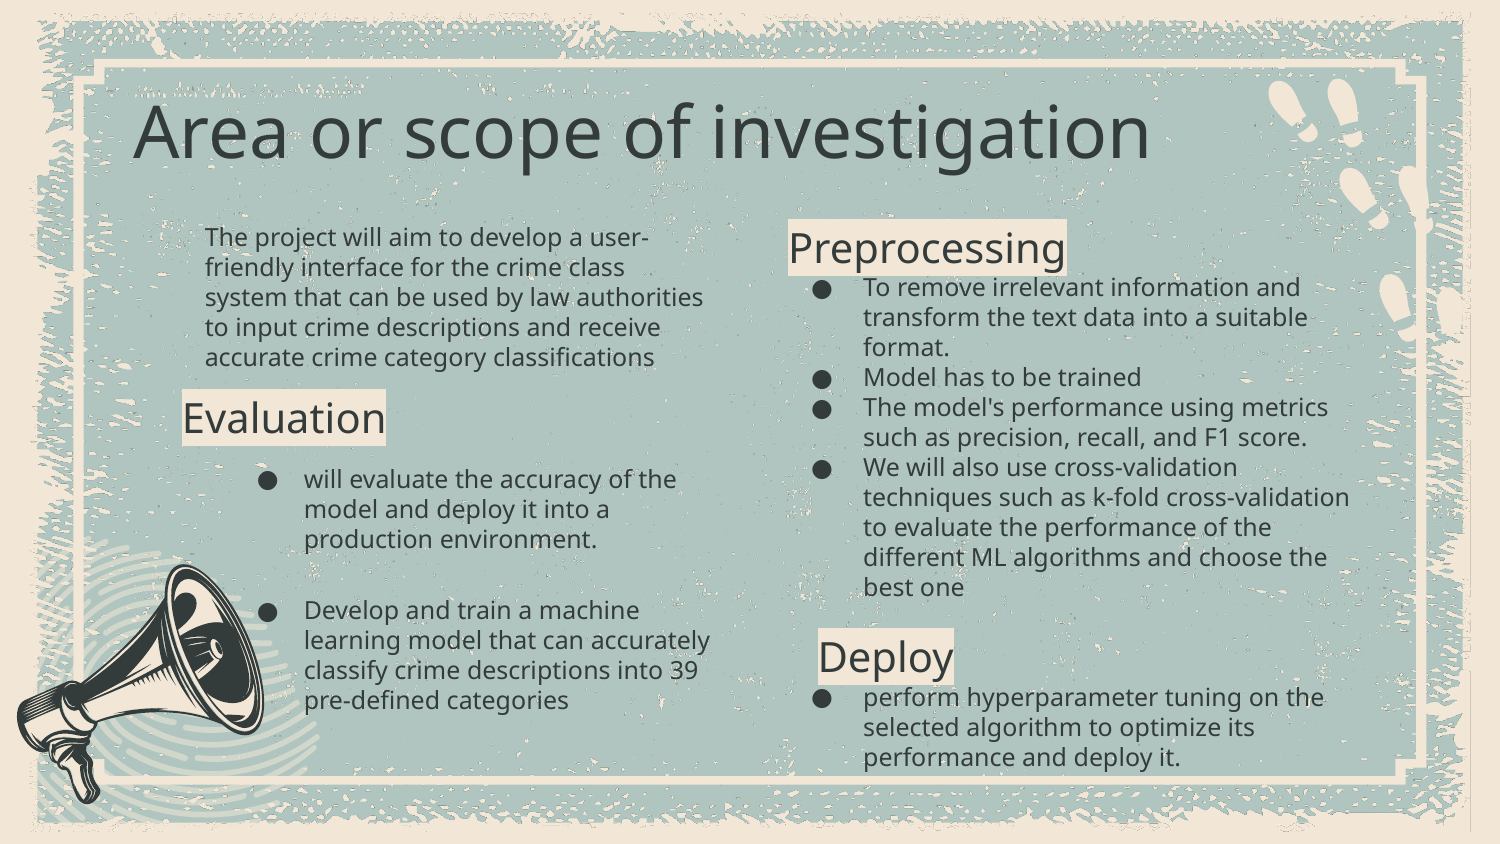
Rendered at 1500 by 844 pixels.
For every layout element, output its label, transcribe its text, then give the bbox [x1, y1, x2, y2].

picture [280, 367, 1471, 832]
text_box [0, 512, 280, 844]
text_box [1238, 54, 1500, 367]
title Area or scope of investigation [118, 90, 1233, 170]
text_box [14, 563, 271, 805]
picture [29, 12, 1471, 512]
subtitle Preprocessing To remove irrelevant information and transform the text data into a suitable format. Model has to be trained The model's performance using metrics such as precision, recall, and F1 score. We will also use cross-validation techniques such as k-fold cross-validation to evaluate the performance of the different ML algorithms and choose the best one Deploy perform hyperparameter tuning on the selected algorithm to optimize its performance and deploy it. [773, 206, 1376, 699]
picture [84, 68, 1416, 776]
subtitle The project will aim to develop a user-friendly interface for the crime class system that can be used by law authorities to input crime descriptions and receive accurate crime category classifications Evaluation will evaluate the accuracy of the model and deploy it into a production environment. Develop and train a machine learning model that can accurately classify crime descriptions into 39 pre-defined categories [166, 206, 727, 690]
